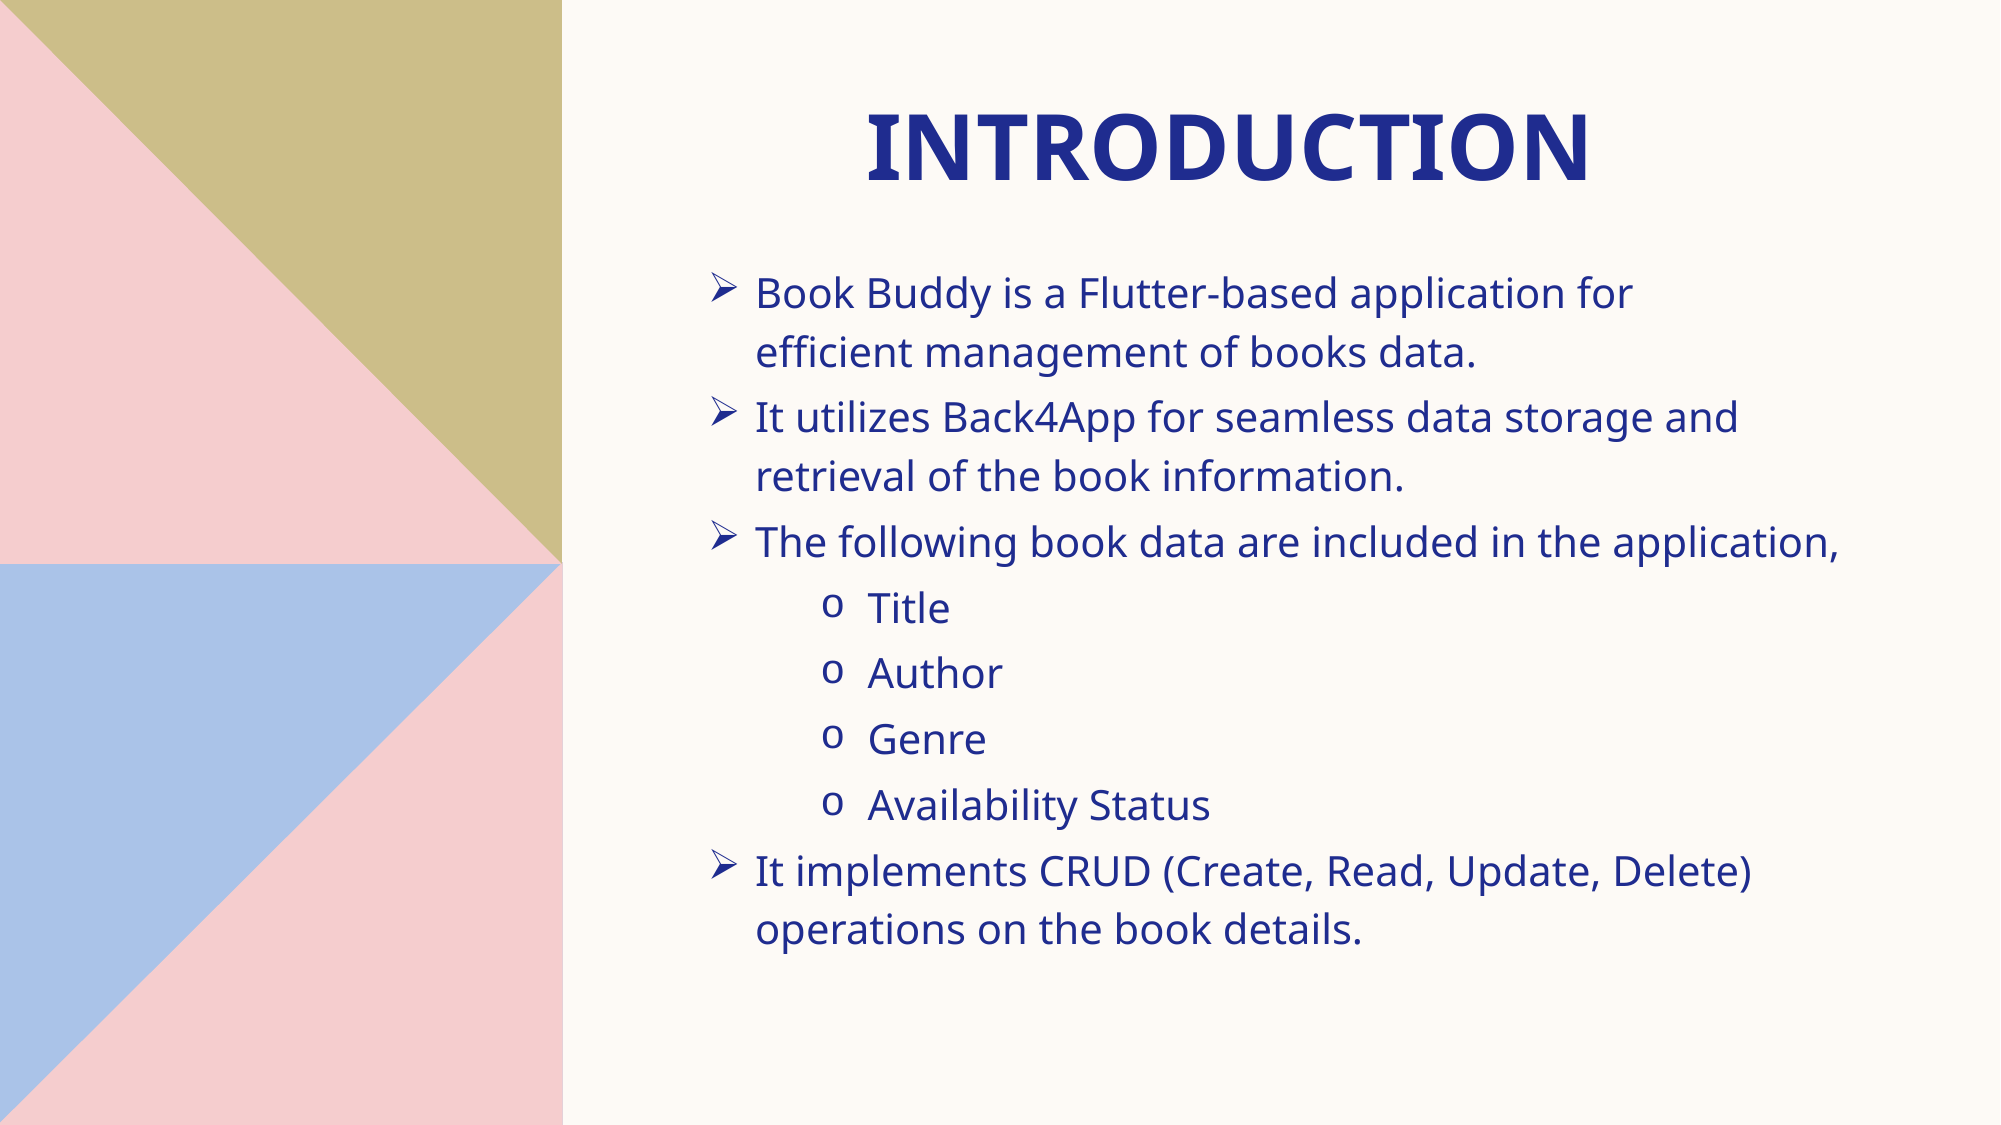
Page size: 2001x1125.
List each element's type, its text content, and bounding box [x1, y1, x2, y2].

title INTRODUCTION [675, 81, 1786, 208]
list Book Buddy is a Flutter-based application for efficient management of books data. It utilizes Back4App for seamless data storage and retrieval of the book information. The following book data are included in the application, Title Author Genre Availability Status It implements CRUD (Create, Read, Update, Delete) operations on the book details. [693, 251, 1925, 983]
